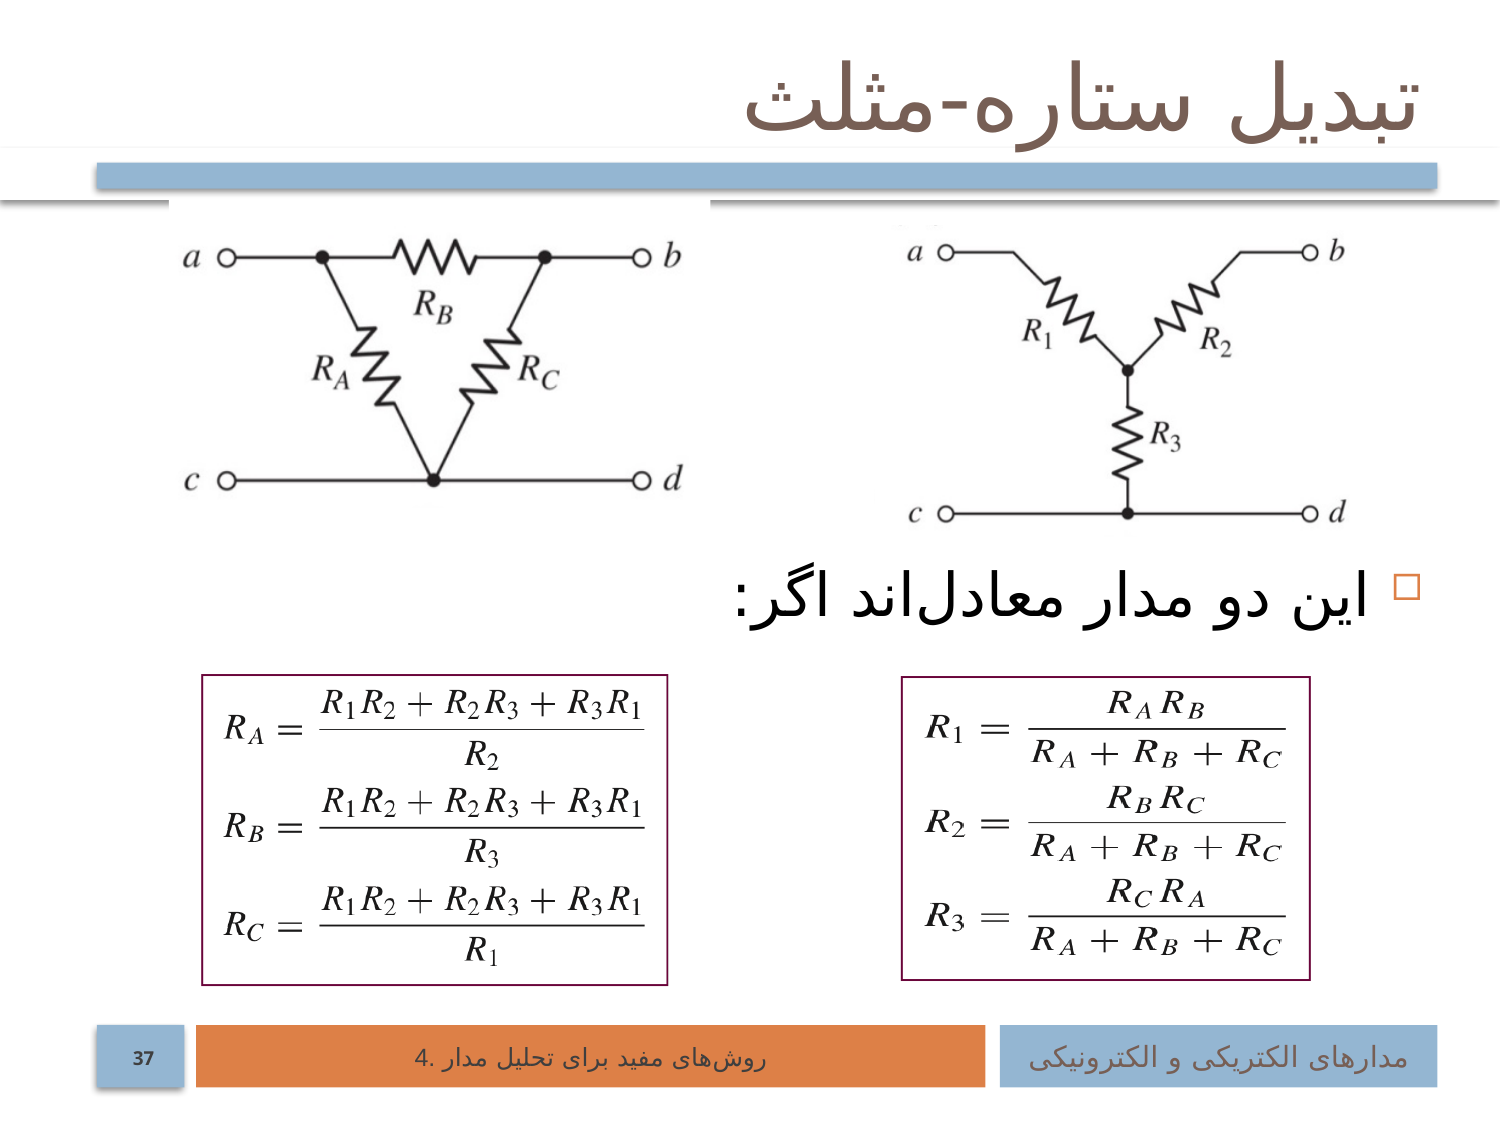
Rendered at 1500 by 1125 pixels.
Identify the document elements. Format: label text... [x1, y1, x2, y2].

slide_number 37 [99, 1038, 188, 1079]
slide_number مدارهای الکتریکی و الکترونیکی [999, 1025, 1438, 1088]
list این دو مدار معادل‌اند اگر: [100, 200, 1438, 1000]
title تبدیل ستاره-مثلث [100, 37, 1438, 150]
picture [899, 676, 1313, 982]
picture [874, 224, 1351, 538]
picture [199, 673, 670, 989]
footer 4. روش‌های مفید برای تحلیل مدار [196, 1025, 986, 1088]
picture [168, 199, 711, 508]
